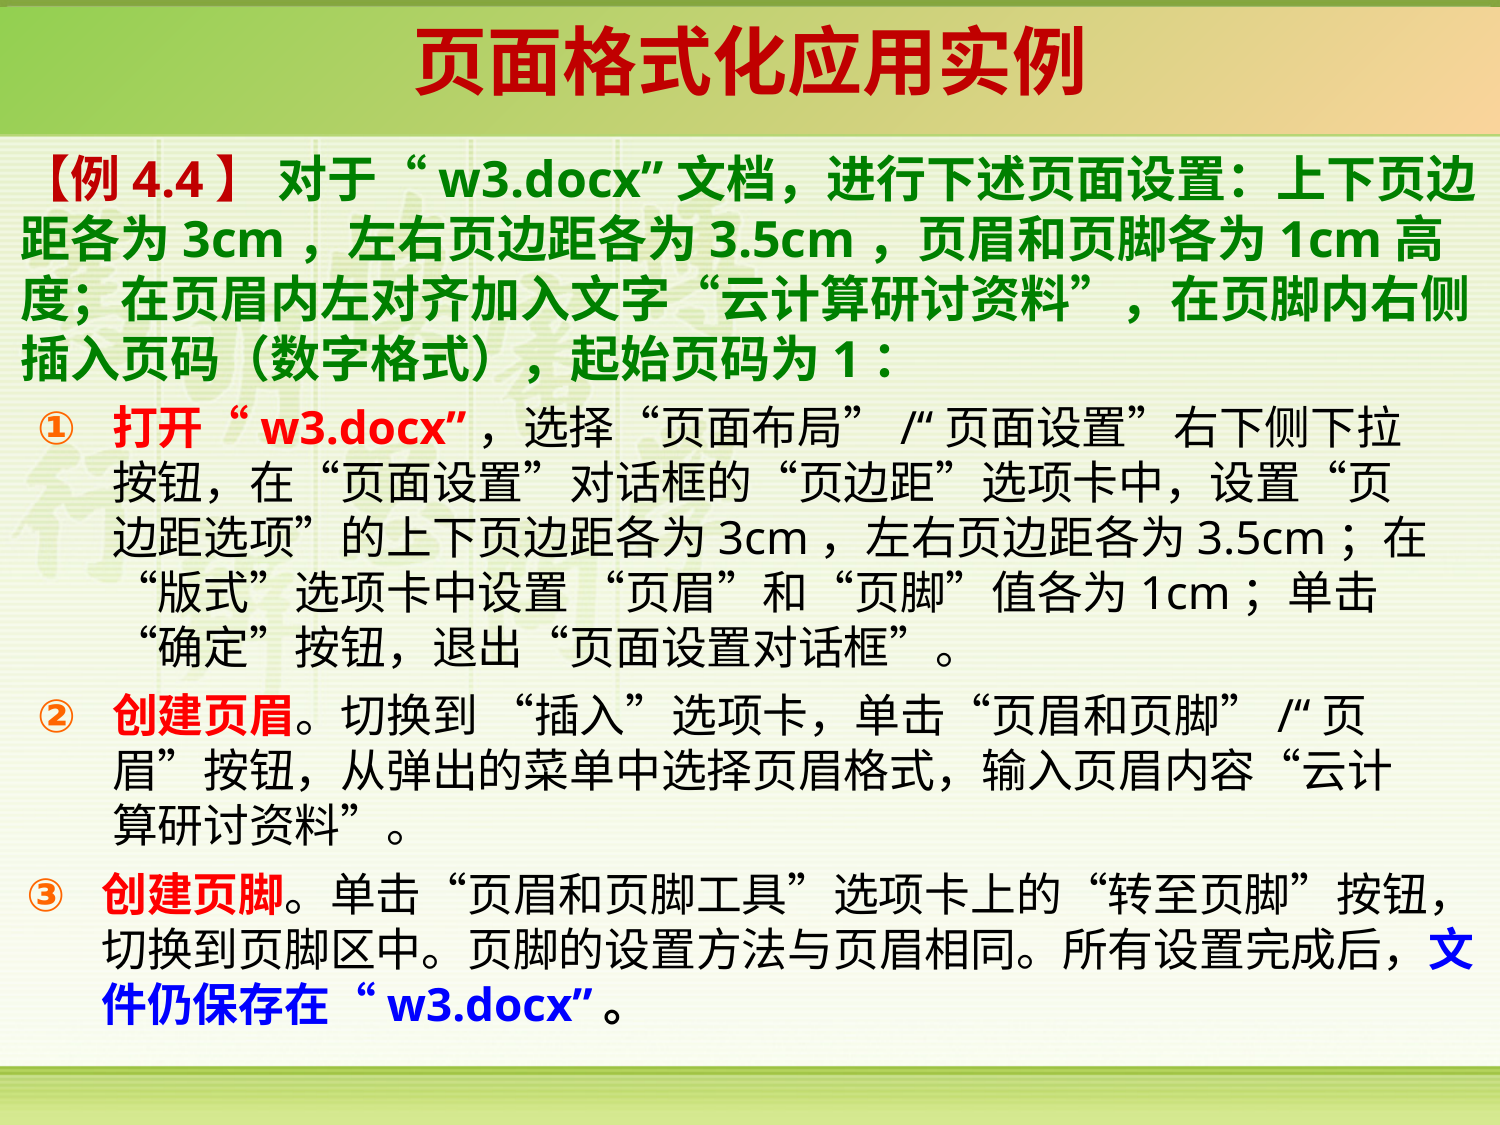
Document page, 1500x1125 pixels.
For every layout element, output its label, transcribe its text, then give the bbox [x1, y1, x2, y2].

text_box 打开“w3.docx”，选择“页面布局”/“页面设置”右下侧下拉按钮，在“页面设置”对话框的“页边距”选项卡中，设置“页边距选项”的上下页边距各为3cm，左右页边距各为3.5cm；在“版式”选项卡中设置 “页眉”和“页脚”值各为1cm；单击“确定”按钮，退出“页面设置对话框”。 创建页眉。切换到 “插入”选项卡，单击“页眉和页脚”/“页眉”按钮，从弹出的菜单中选择页眉格式，输入页眉内容“云计算研讨资料”。 [22, 391, 1446, 857]
picture [0, 0, 1500, 7]
picture [0, 134, 1500, 1125]
text_box 创建页脚。单击“页眉和页脚工具”选项卡上的“转至页脚”按钮，切换到页脚区中。页脚的设置方法与页眉相同。所有设置完成后，文件仍保存在“w3.docx”。 [11, 857, 1495, 1038]
slide_number [112, 1025, 425, 1100]
slide_number [1074, 1025, 1388, 1100]
footer [512, 1025, 988, 1100]
text_box 页面格式化应用实例 [0, 7, 1500, 134]
text_box 【例4.4】 对于“w3.docx”文档，进行下述页面设置：上下页边距各为3cm，左右页边距各为3.5cm，页眉和页脚各为1cm高度；在页眉内左对齐加入文字“云计算研讨资料”，在页脚内右侧插入页码（数字格式），起始页码为1： [5, 139, 1500, 395]
